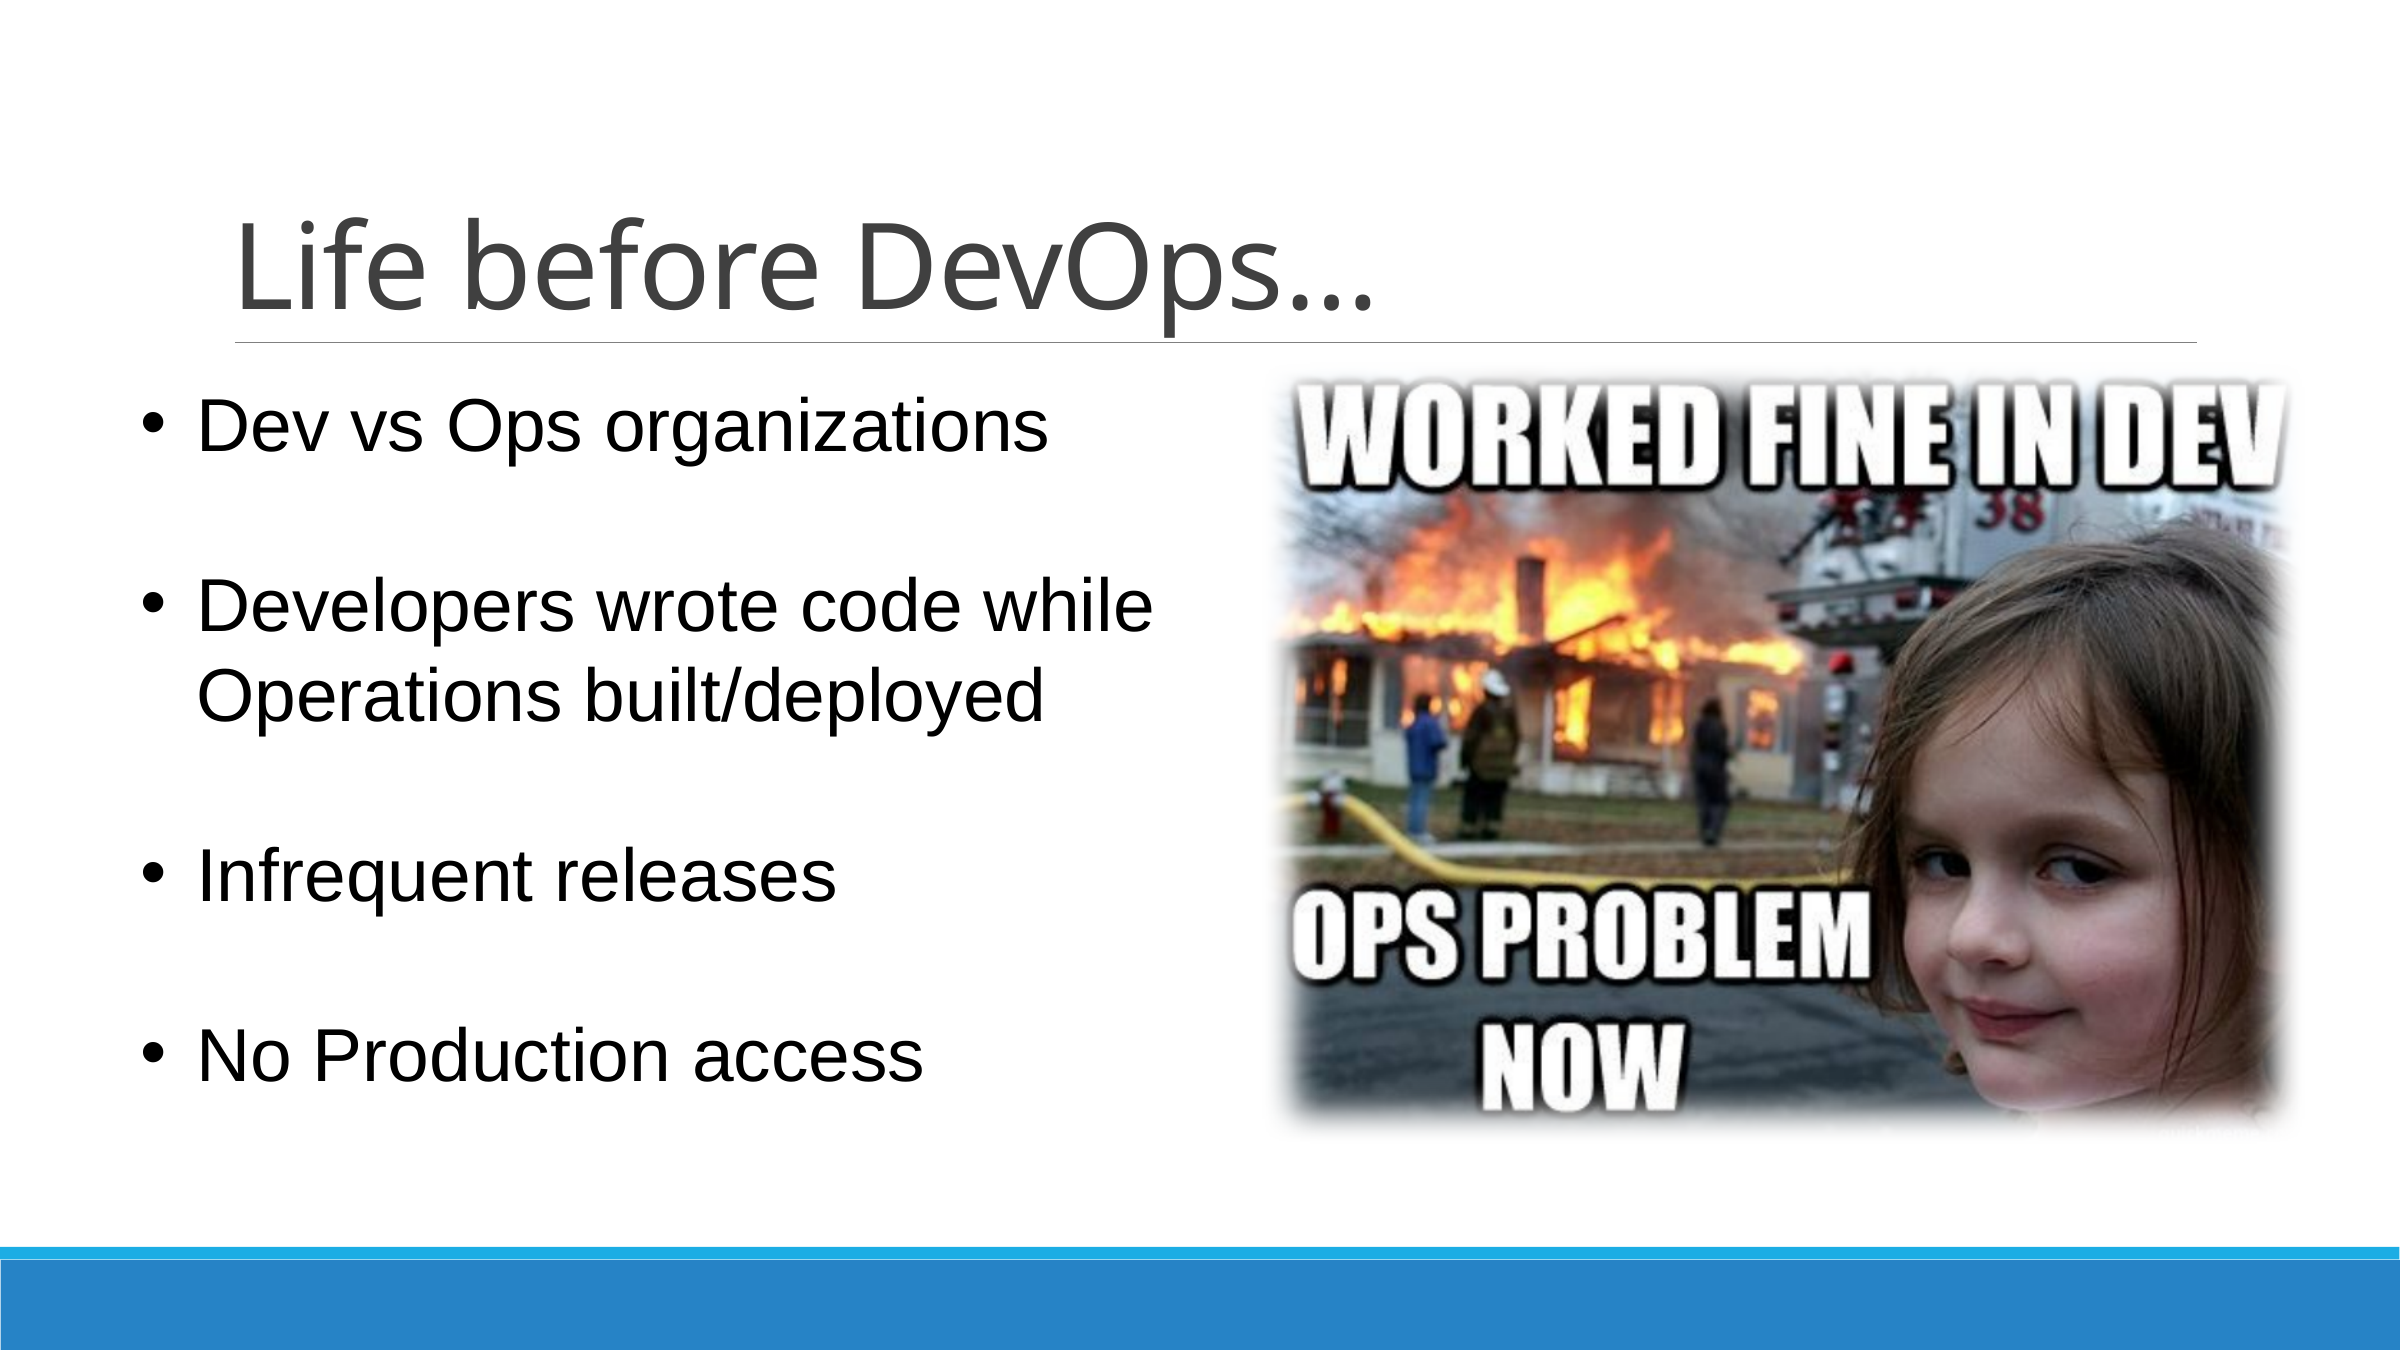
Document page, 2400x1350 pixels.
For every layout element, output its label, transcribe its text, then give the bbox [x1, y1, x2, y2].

picture [1262, 361, 2305, 1145]
text_box Dev vs Ops organizations Developers wrote code while Operations built/deployed Infrequent releases No Production access [124, 368, 1201, 1111]
title Life before DevOps… [216, 56, 2196, 342]
